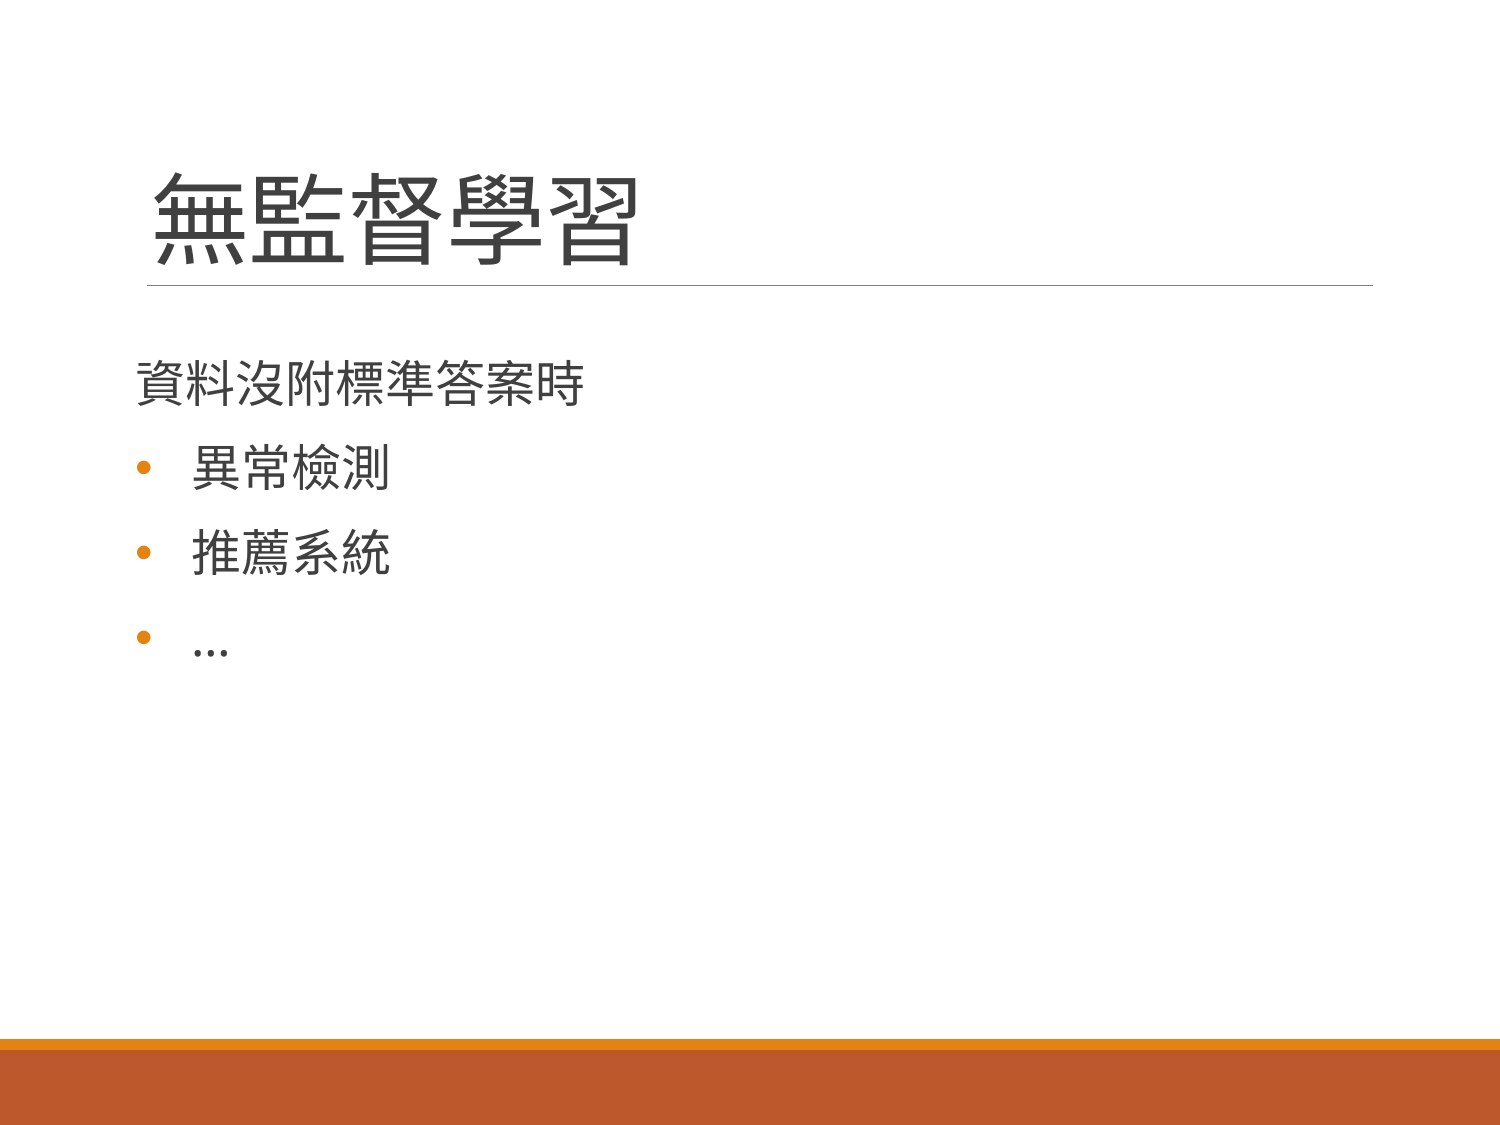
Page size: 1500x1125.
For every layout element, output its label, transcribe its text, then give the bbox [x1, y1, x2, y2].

list 資料沒附標準答案時 異常檢測 推薦系統 … [135, 344, 1373, 1005]
title 無監督學習 [135, 47, 1373, 285]
